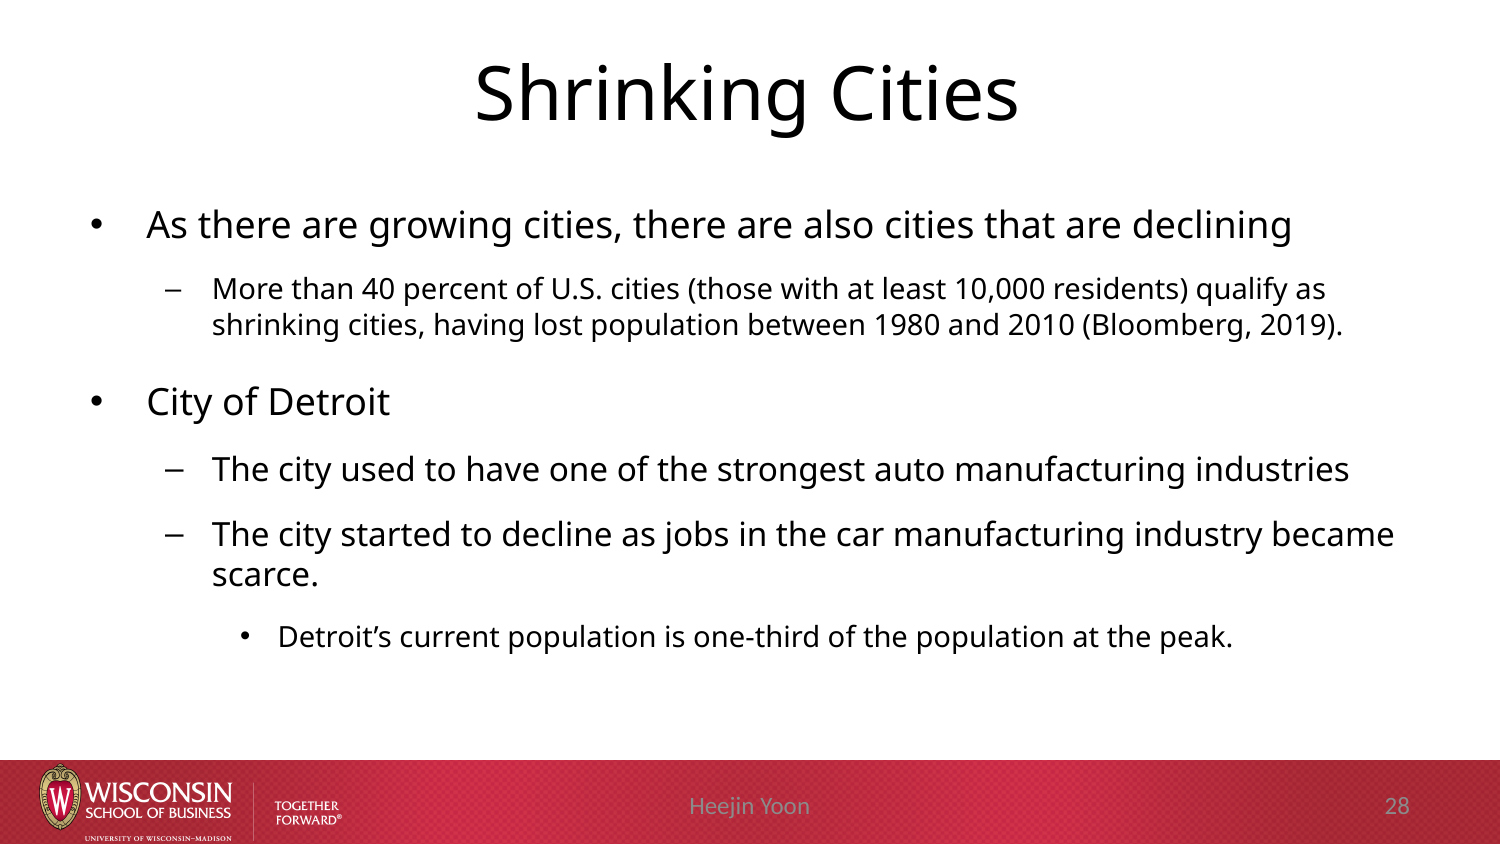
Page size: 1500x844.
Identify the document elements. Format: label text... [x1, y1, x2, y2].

list As there are growing cities, there are also cities that are declining More than 40 percent of U.S. cities (those with at least 10,000 residents) qualify as shrinking cities, having lost population between 1980 and 2010 (Bloomberg, 2019). City of Detroit The city used to have one of the strongest auto manufacturing industries The city started to decline as jobs in the car manufacturing industry became scarce. Detroit’s current population is one-third of the population at the peak. [75, 193, 1425, 722]
slide_number 28 [1074, 782, 1425, 827]
footer Heejin Yoon [512, 782, 988, 827]
picture [0, 760, 1500, 844]
title Shrinking Cities [43, 19, 1454, 161]
